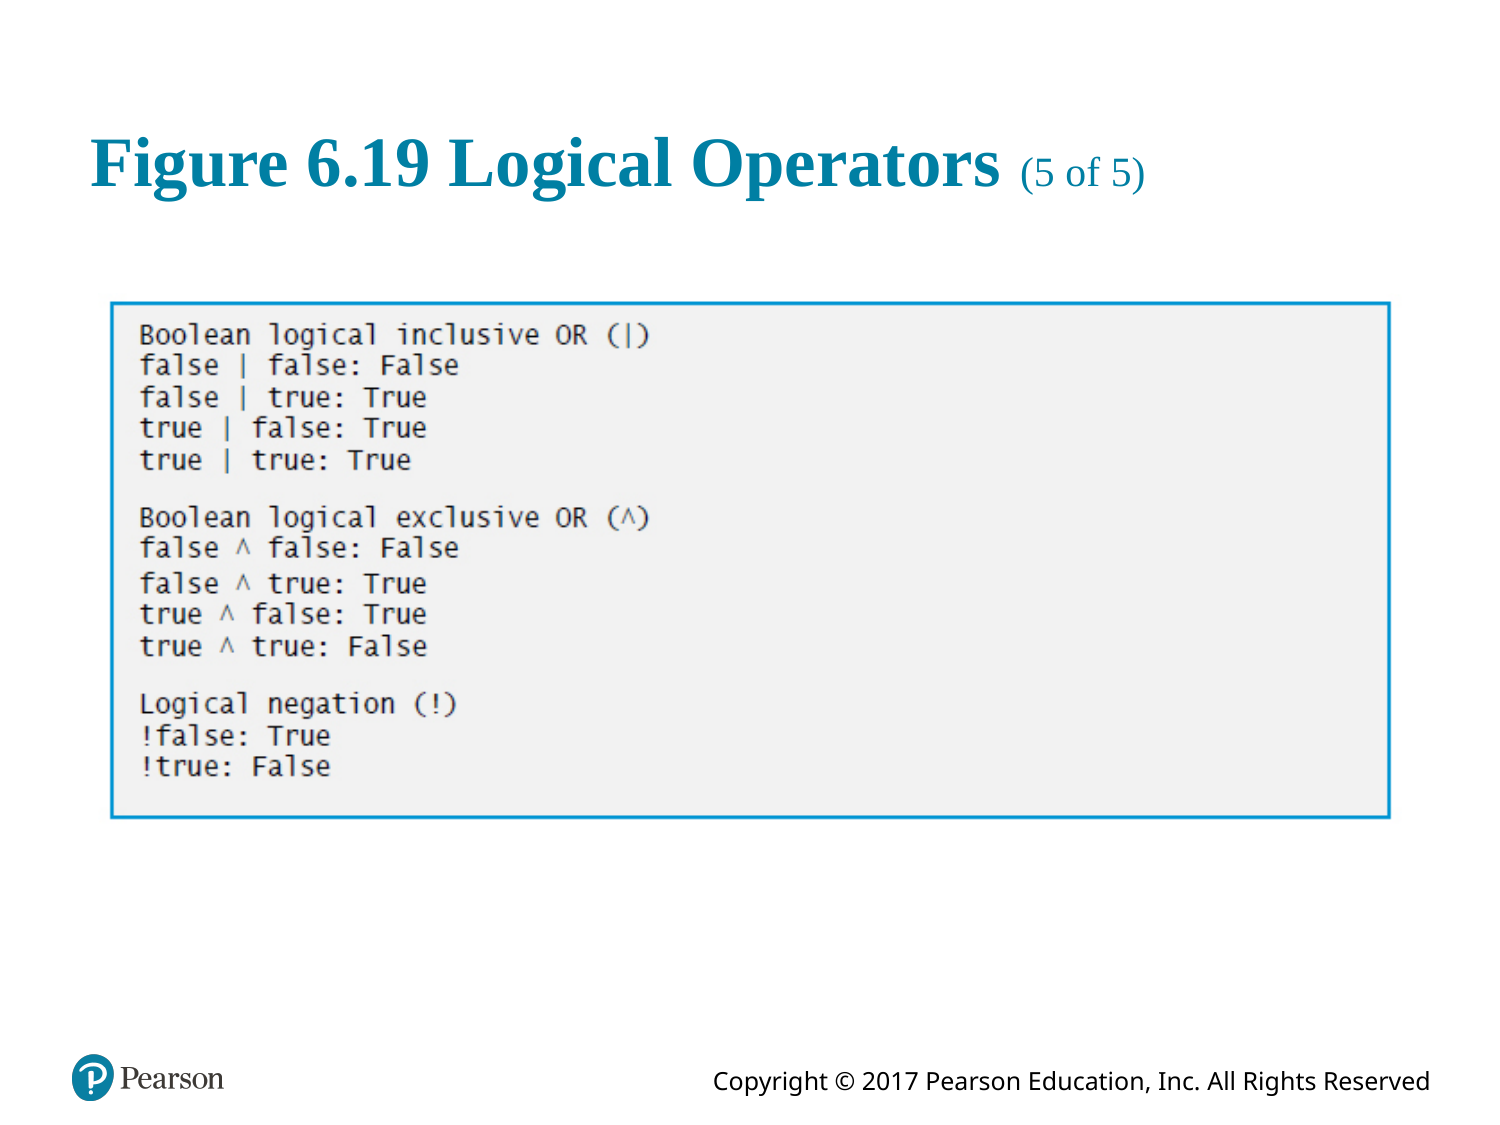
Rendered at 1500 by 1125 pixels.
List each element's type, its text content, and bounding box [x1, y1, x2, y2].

picture [80, 1063, 106, 1088]
picture [98, 1054, 224, 1101]
title Figure 6.19 Logical Operators (5 of 5) [75, 35, 1425, 216]
picture [72, 1054, 88, 1070]
picture [72, 1087, 83, 1101]
picture [98, 293, 1402, 832]
